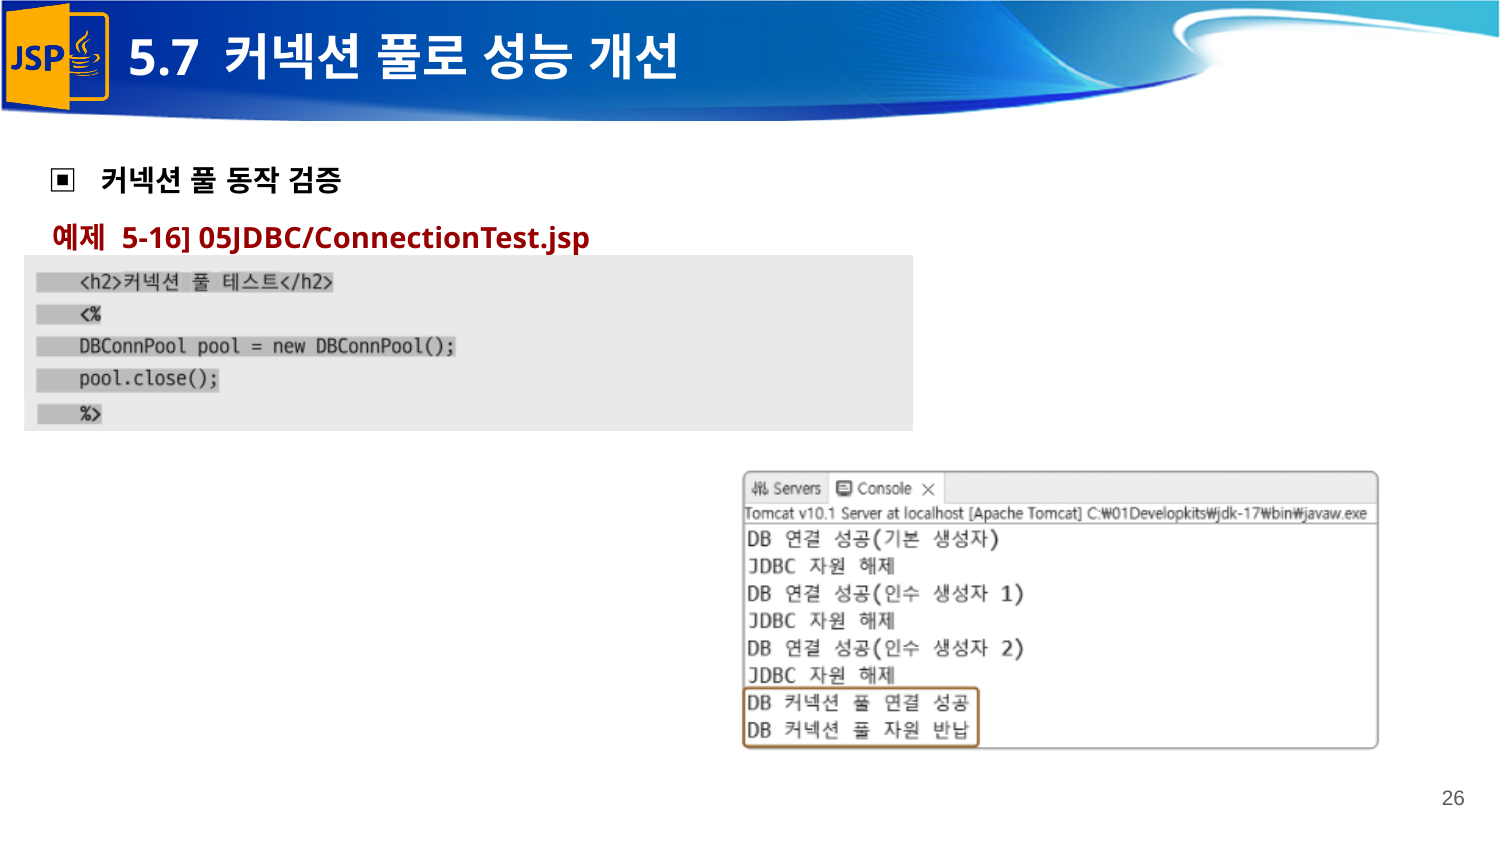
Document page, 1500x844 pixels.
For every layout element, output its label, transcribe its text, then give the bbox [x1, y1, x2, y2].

title 5.7 커넥션 풀로 성능 개선 [113, 10, 1500, 105]
picture [24, 255, 914, 431]
picture [732, 457, 1387, 757]
text_box ▣ 커넥션 풀 동작 검증 [33, 142, 1432, 423]
text_box 예제 5-16] 05JDBC/ConnectionTest.jsp [37, 199, 892, 253]
picture [0, 0, 1500, 121]
slide_number ‹#› [1389, 764, 1480, 830]
